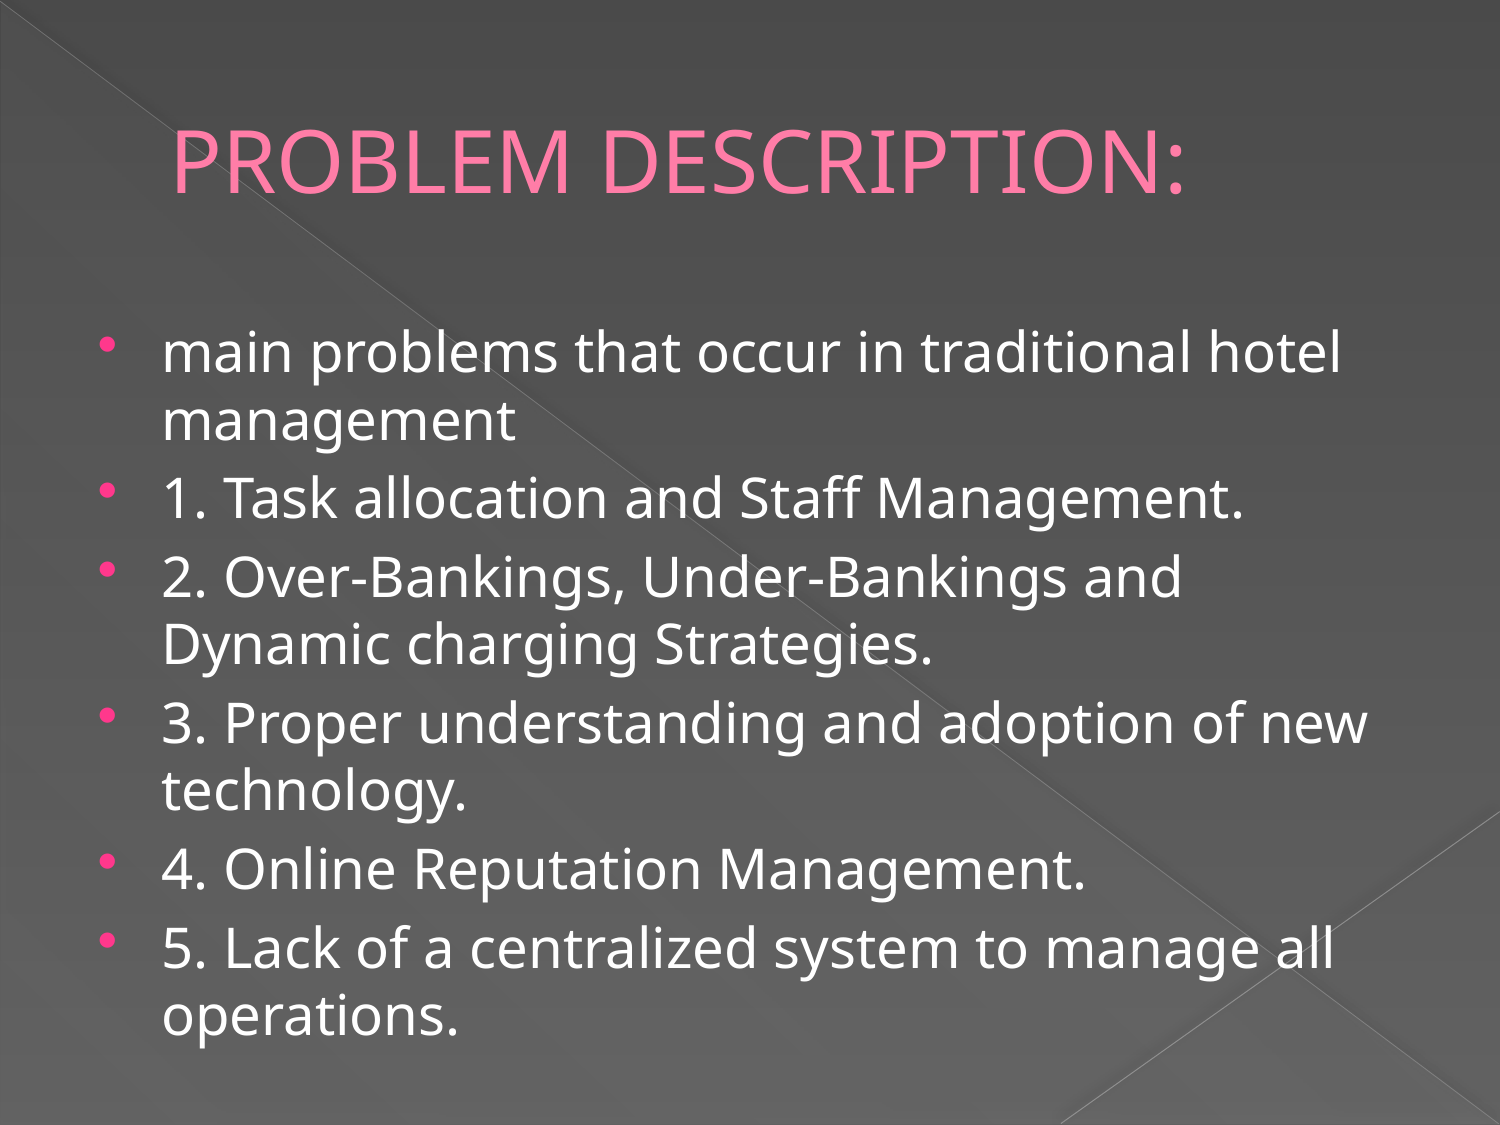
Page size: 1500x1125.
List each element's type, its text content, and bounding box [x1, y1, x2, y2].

list main problems that occur in traditional hotel management 1. Task allocation and Staff Management. 2. Over-Bankings, Under-Bankings and Dynamic charging Strategies. 3. Proper understanding and adoption of new technology. 4. Online Reputation Management. 5. Lack of a centralized system to manage all operations. [75, 308, 1425, 1059]
title PROBLEM DESCRIPTION: [75, 43, 1425, 274]
